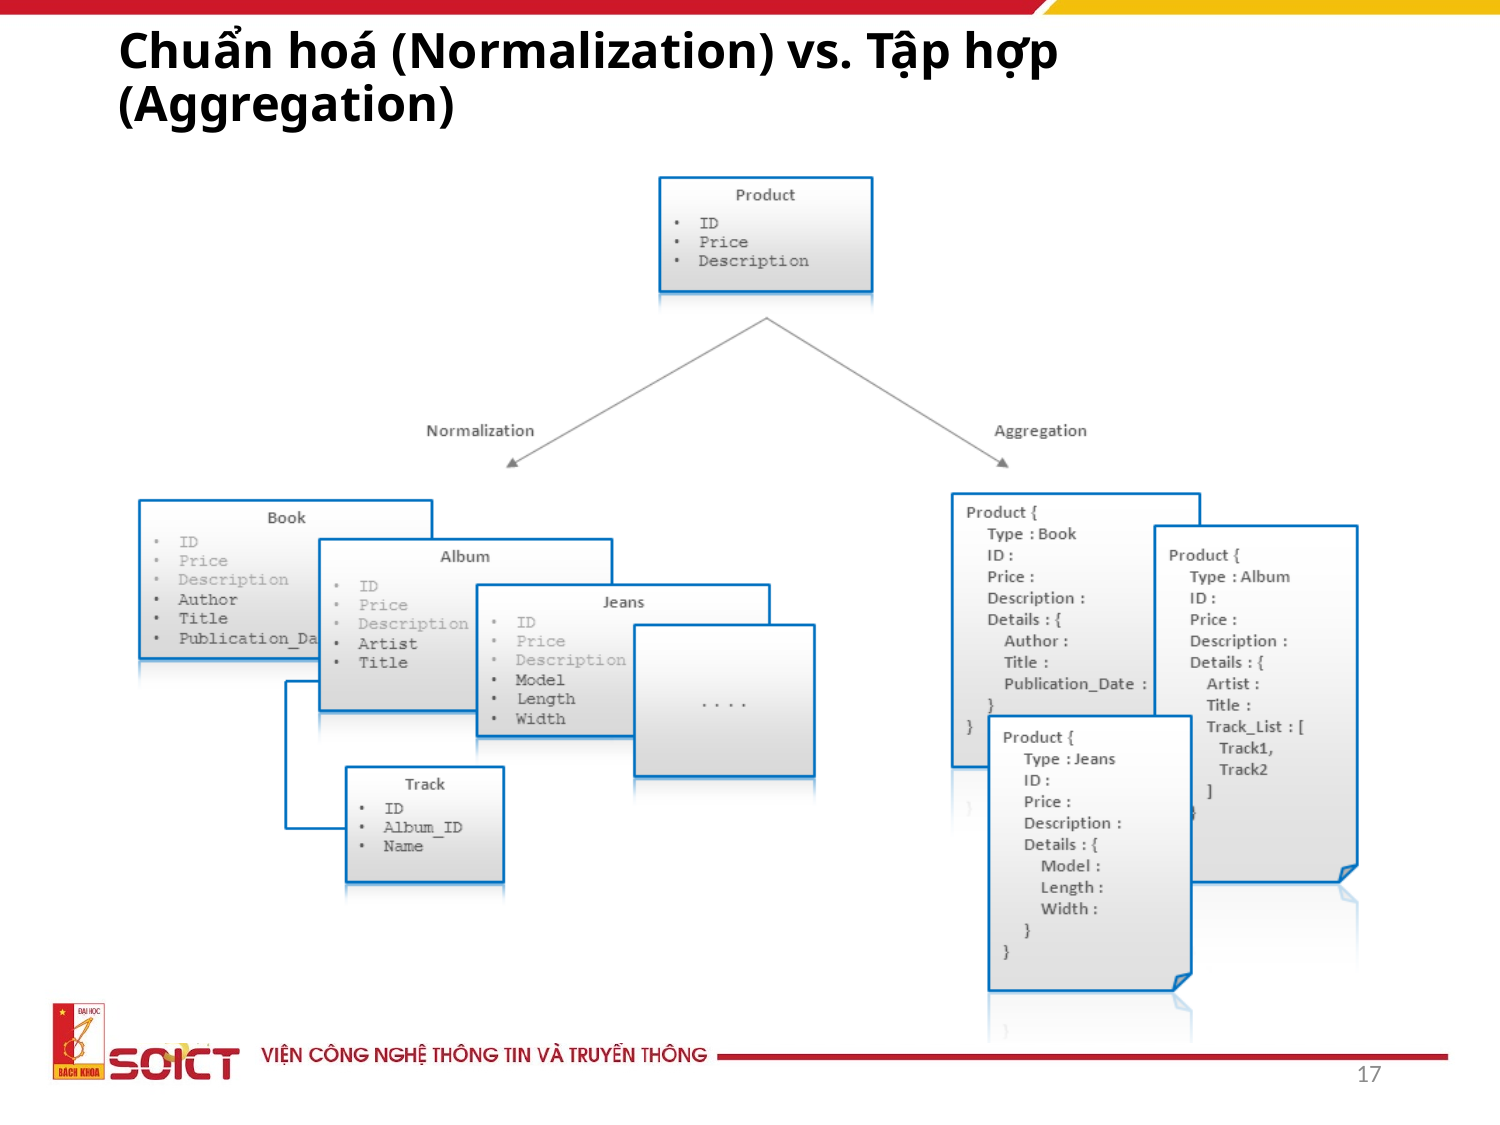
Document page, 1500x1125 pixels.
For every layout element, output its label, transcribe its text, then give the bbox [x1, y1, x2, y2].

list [119, 155, 1380, 1043]
title Chuẩn hoá (Normalization) vs. Tập hợp (Aggregation) [103, 18, 1397, 140]
slide_number 17 [1059, 1042, 1397, 1103]
picture [0, 0, 1500, 1125]
